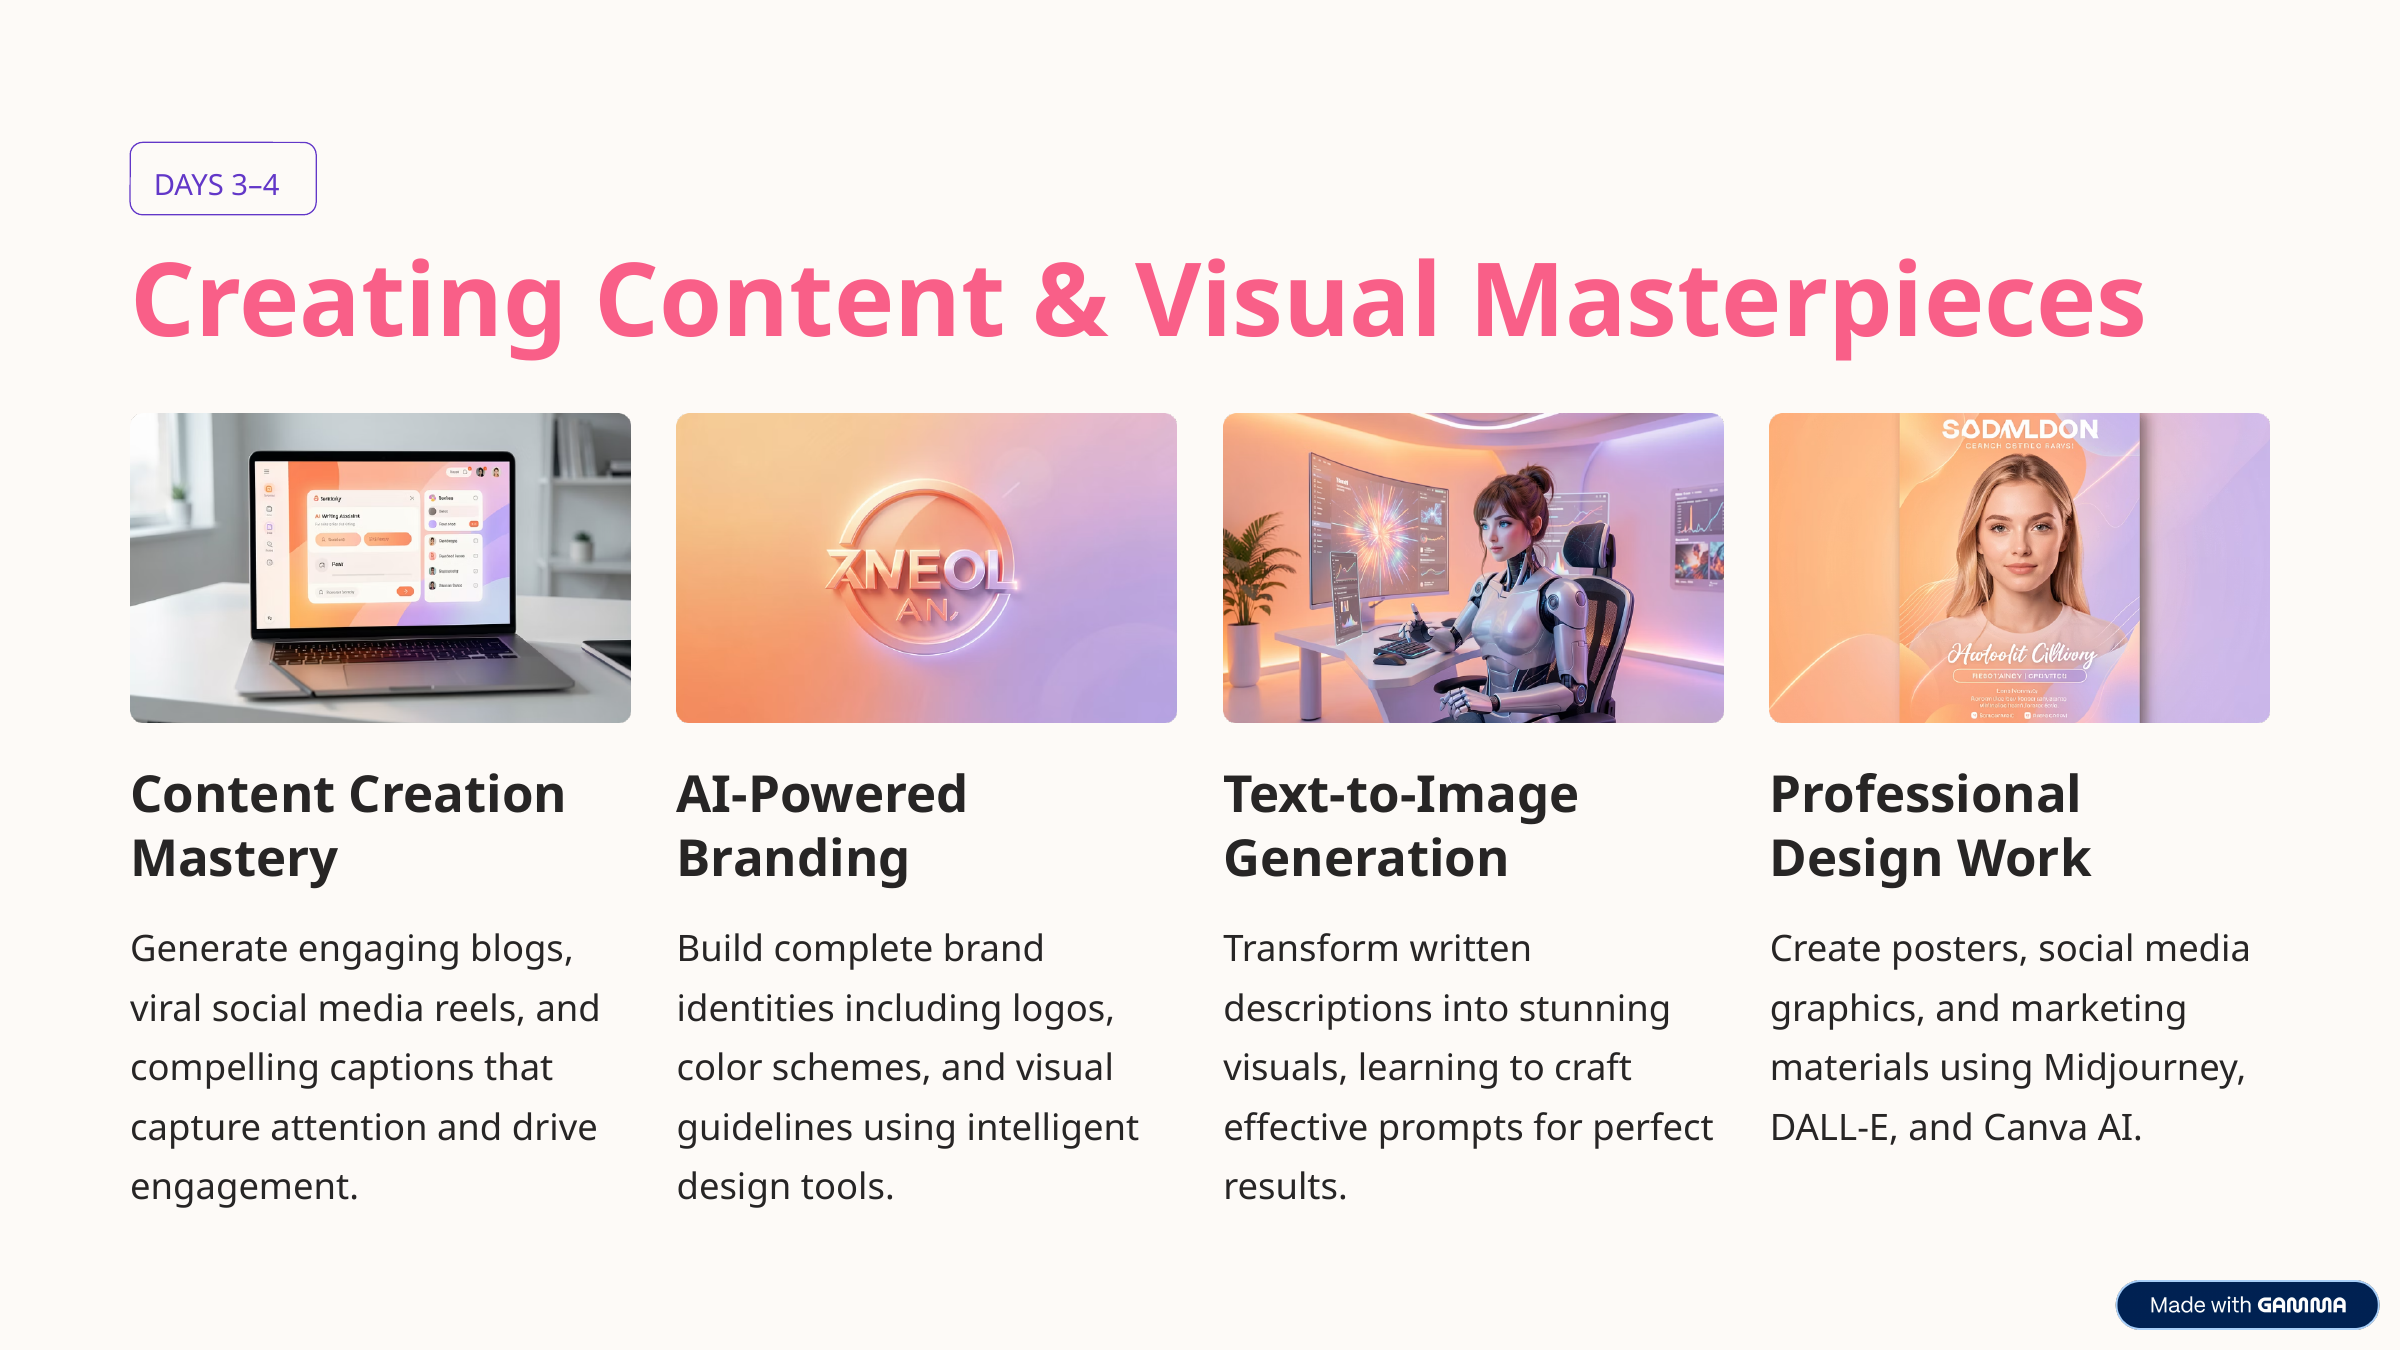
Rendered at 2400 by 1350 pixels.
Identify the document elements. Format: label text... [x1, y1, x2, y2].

text_box Creating Content & Visual Masterpieces [130, 229, 2002, 358]
picture [130, 413, 631, 723]
text_box Generate engaging blogs, viral social media reels, and compelling captions that capture attention and drive engagement. [130, 909, 631, 1208]
text_box Content Creation Mastery [130, 759, 631, 888]
text_box Build complete brand identities including logos, color schemes, and visual guidelines using intelligent design tools. [676, 909, 1177, 1208]
text_box Create posters, social media graphics, and marketing materials using Midjourney, DALL-E, and Canva AI. [1769, 909, 2270, 1148]
text_box Transform written descriptions into stunning visuals, learning to craft effective prompts for perfect results. [1223, 909, 1724, 1208]
text_box [130, 142, 317, 215]
text_box DAYS 3–4 [153, 154, 293, 203]
text_box Text-to-Image Generation [1223, 759, 1724, 888]
picture [2106, 1271, 2389, 1339]
text_box Professional Design Work [1769, 759, 2270, 888]
picture [676, 413, 1177, 723]
picture [1769, 413, 2270, 723]
picture [1223, 413, 1724, 723]
text_box AI-Powered Branding [676, 759, 1177, 888]
